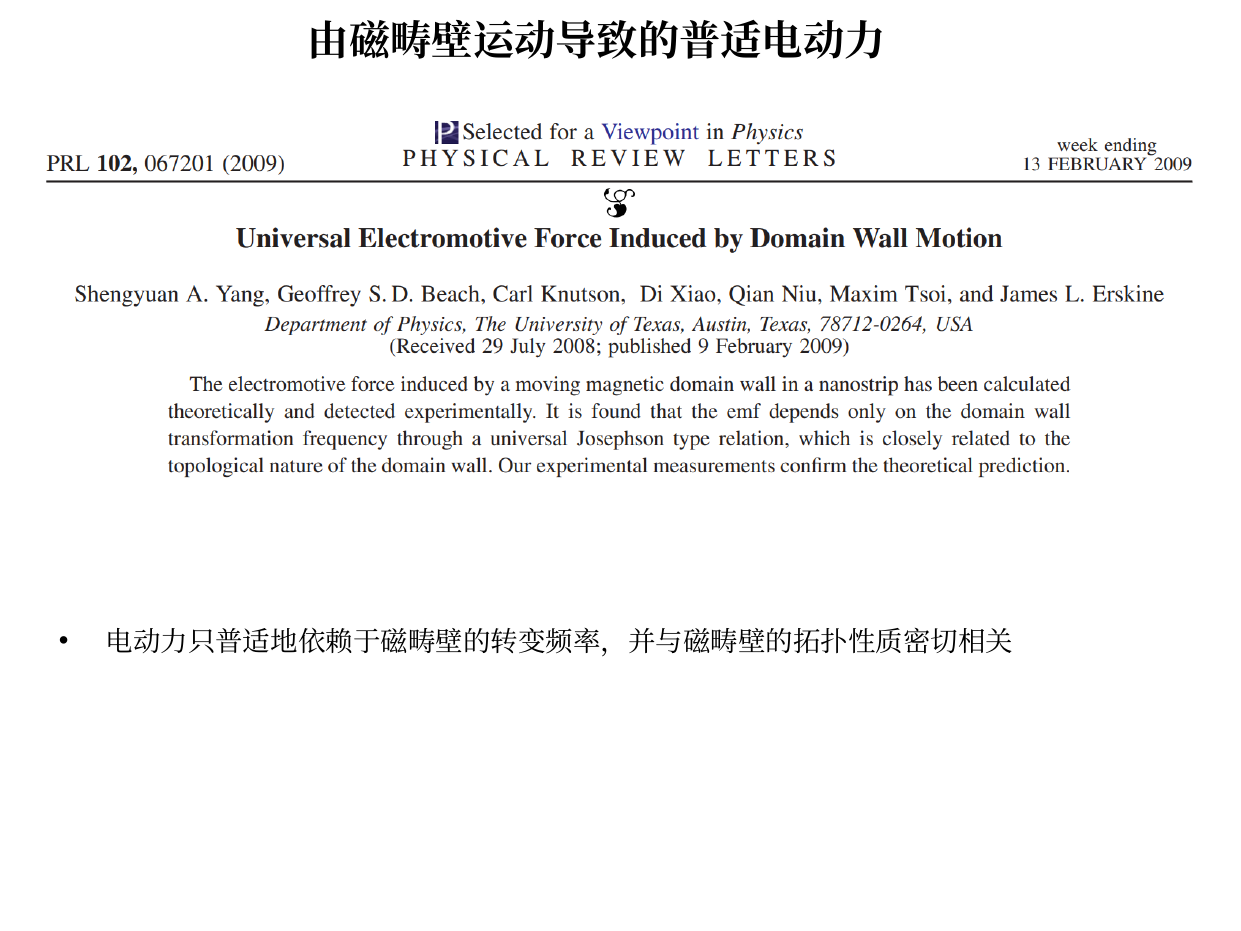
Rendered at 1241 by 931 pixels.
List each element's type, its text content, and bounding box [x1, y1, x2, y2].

picture [43, 117, 1197, 480]
text_box 电动力只普适地依赖于磁畴壁的转变频率，并与磁畴壁的拓扑性质密切相关 [43, 616, 1148, 664]
text_box 由磁畴壁运动导致的普适电动力 [293, 6, 917, 72]
